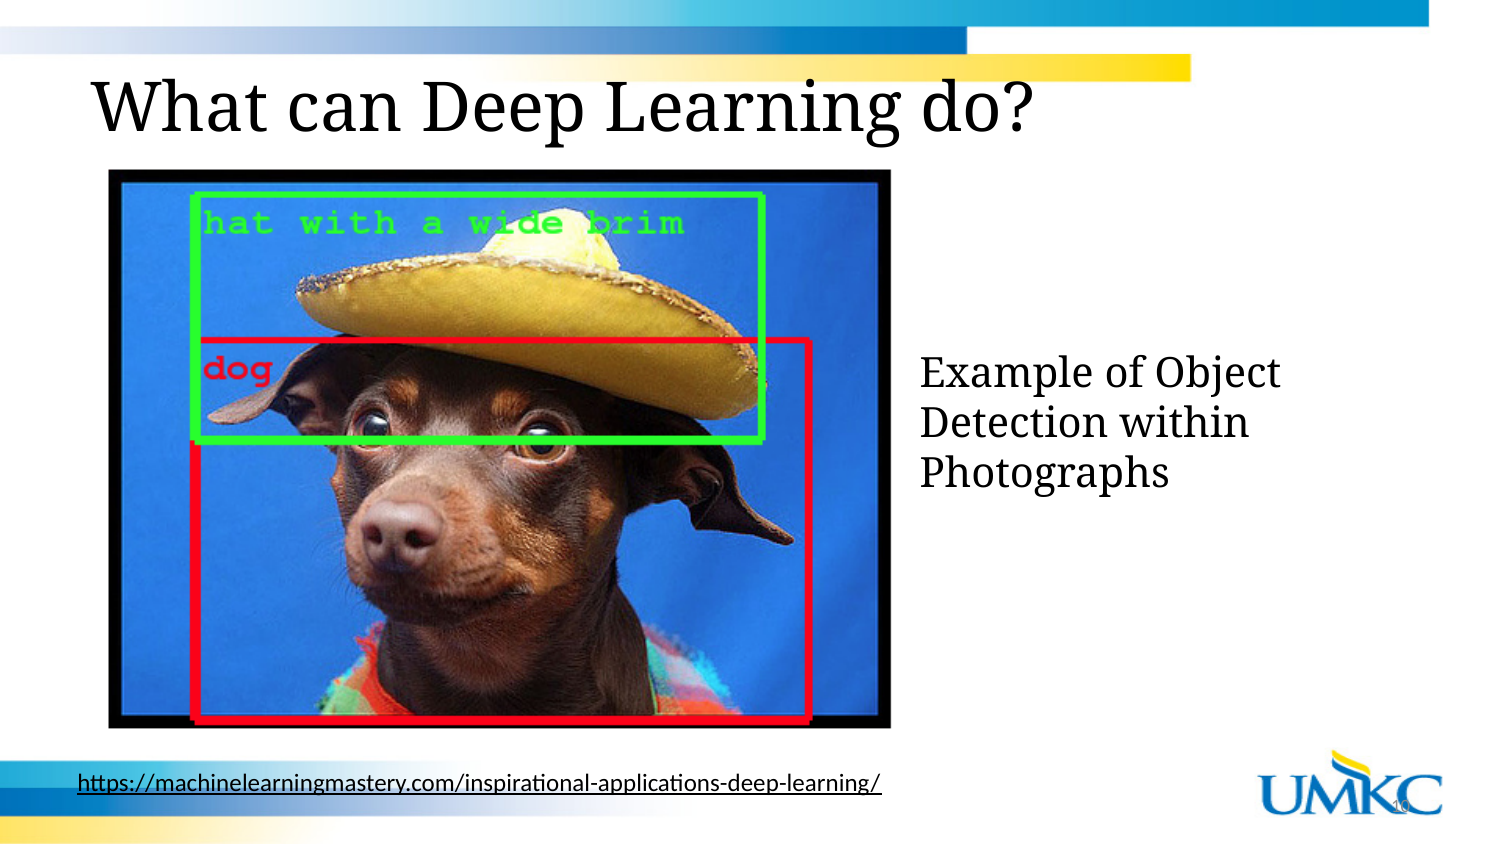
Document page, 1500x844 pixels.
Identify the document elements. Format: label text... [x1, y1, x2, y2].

text_box Example of Object Detection within Photographs [904, 338, 1463, 504]
picture [0, 0, 1500, 844]
title What can Deep Learning do? [75, 33, 1425, 175]
text_box https://machinelearningmastery.com/inspirational-applications-deep-learning/ [62, 759, 938, 804]
slide_number 10 [1074, 782, 1425, 827]
